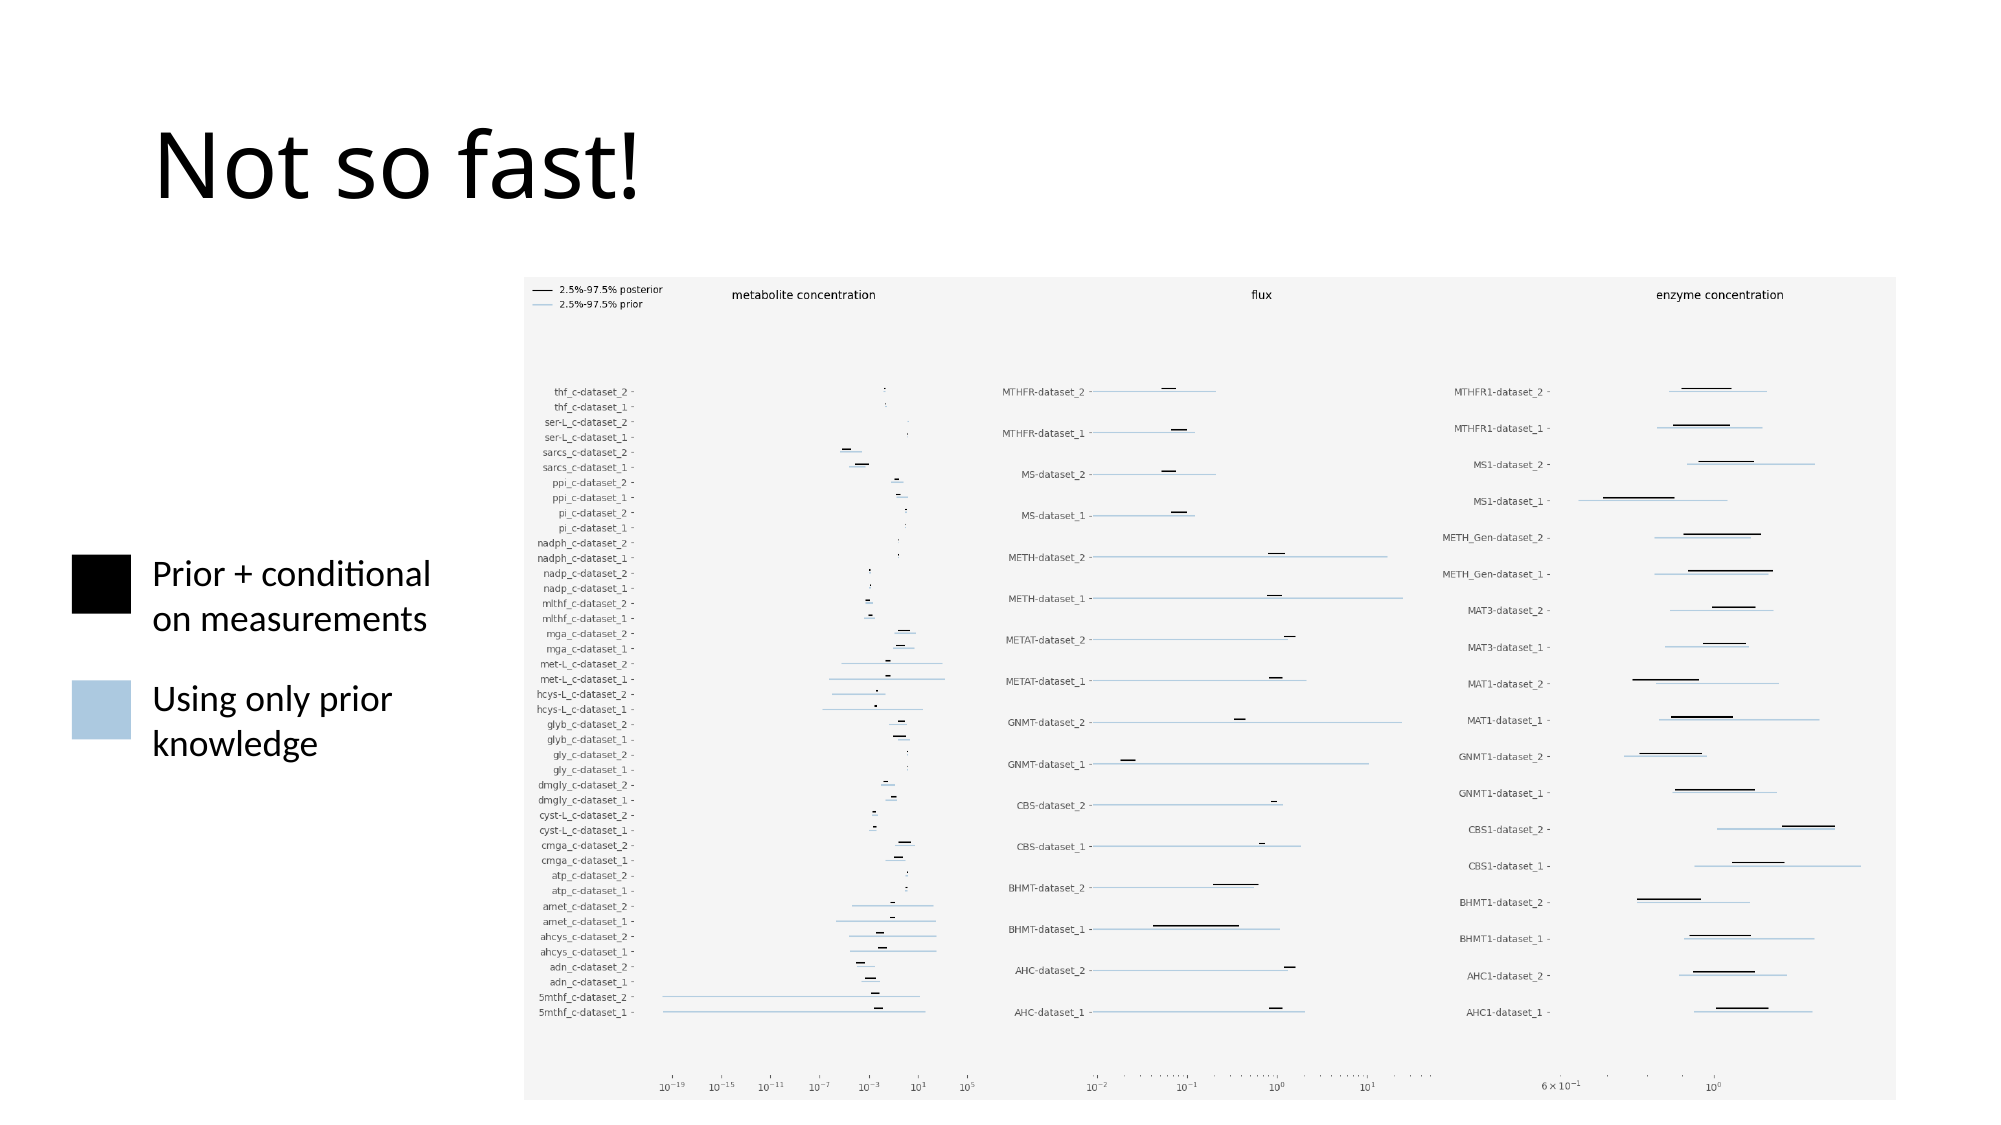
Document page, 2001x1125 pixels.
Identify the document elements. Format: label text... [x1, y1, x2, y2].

picture [524, 277, 1896, 1100]
text_box Prior + conditional on measurements [137, 541, 450, 646]
text_box Using only prior knowledge [137, 667, 450, 772]
text_box [71, 554, 132, 615]
text_box [71, 679, 132, 741]
title Not so fast! [137, 59, 1863, 278]
